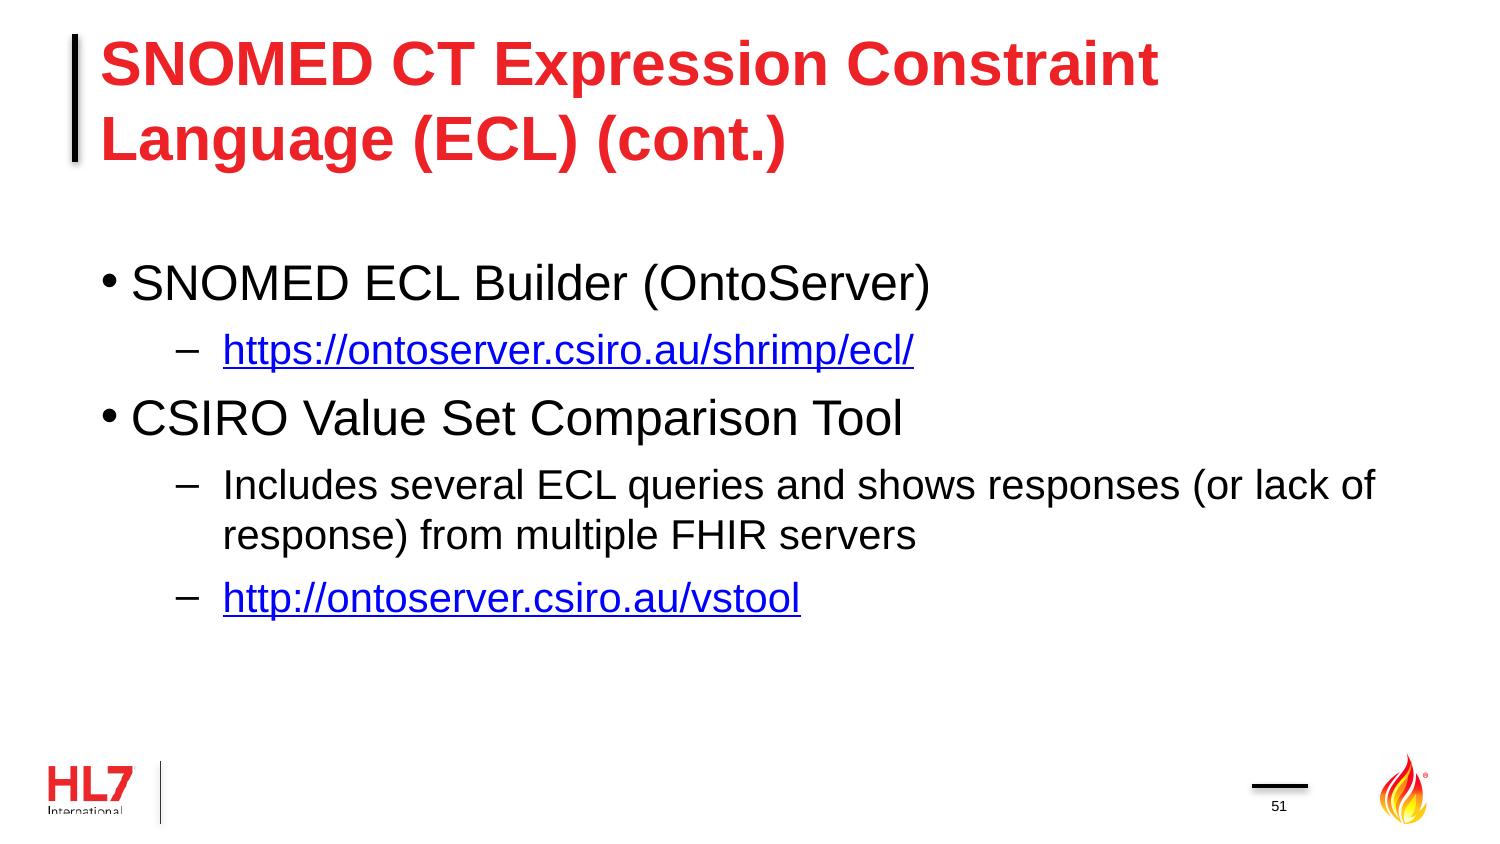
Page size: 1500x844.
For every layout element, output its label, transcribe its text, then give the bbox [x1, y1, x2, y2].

picture [1380, 753, 1428, 824]
slide_number 51 [1257, 788, 1302, 815]
list SNOMED ECL Builder (OntoServer) https://ontoserver.csiro.au/shrimp/ecl/ CSIRO Value Set Comparison Tool Includes several ECL queries and shows responses (or lack of response) from multiple FHIR servers http://ontoserver.csiro.au/vstool [100, 250, 1451, 731]
title SNOMED CT Expression Constraint Language (ECL) (cont.) [100, 33, 1451, 163]
